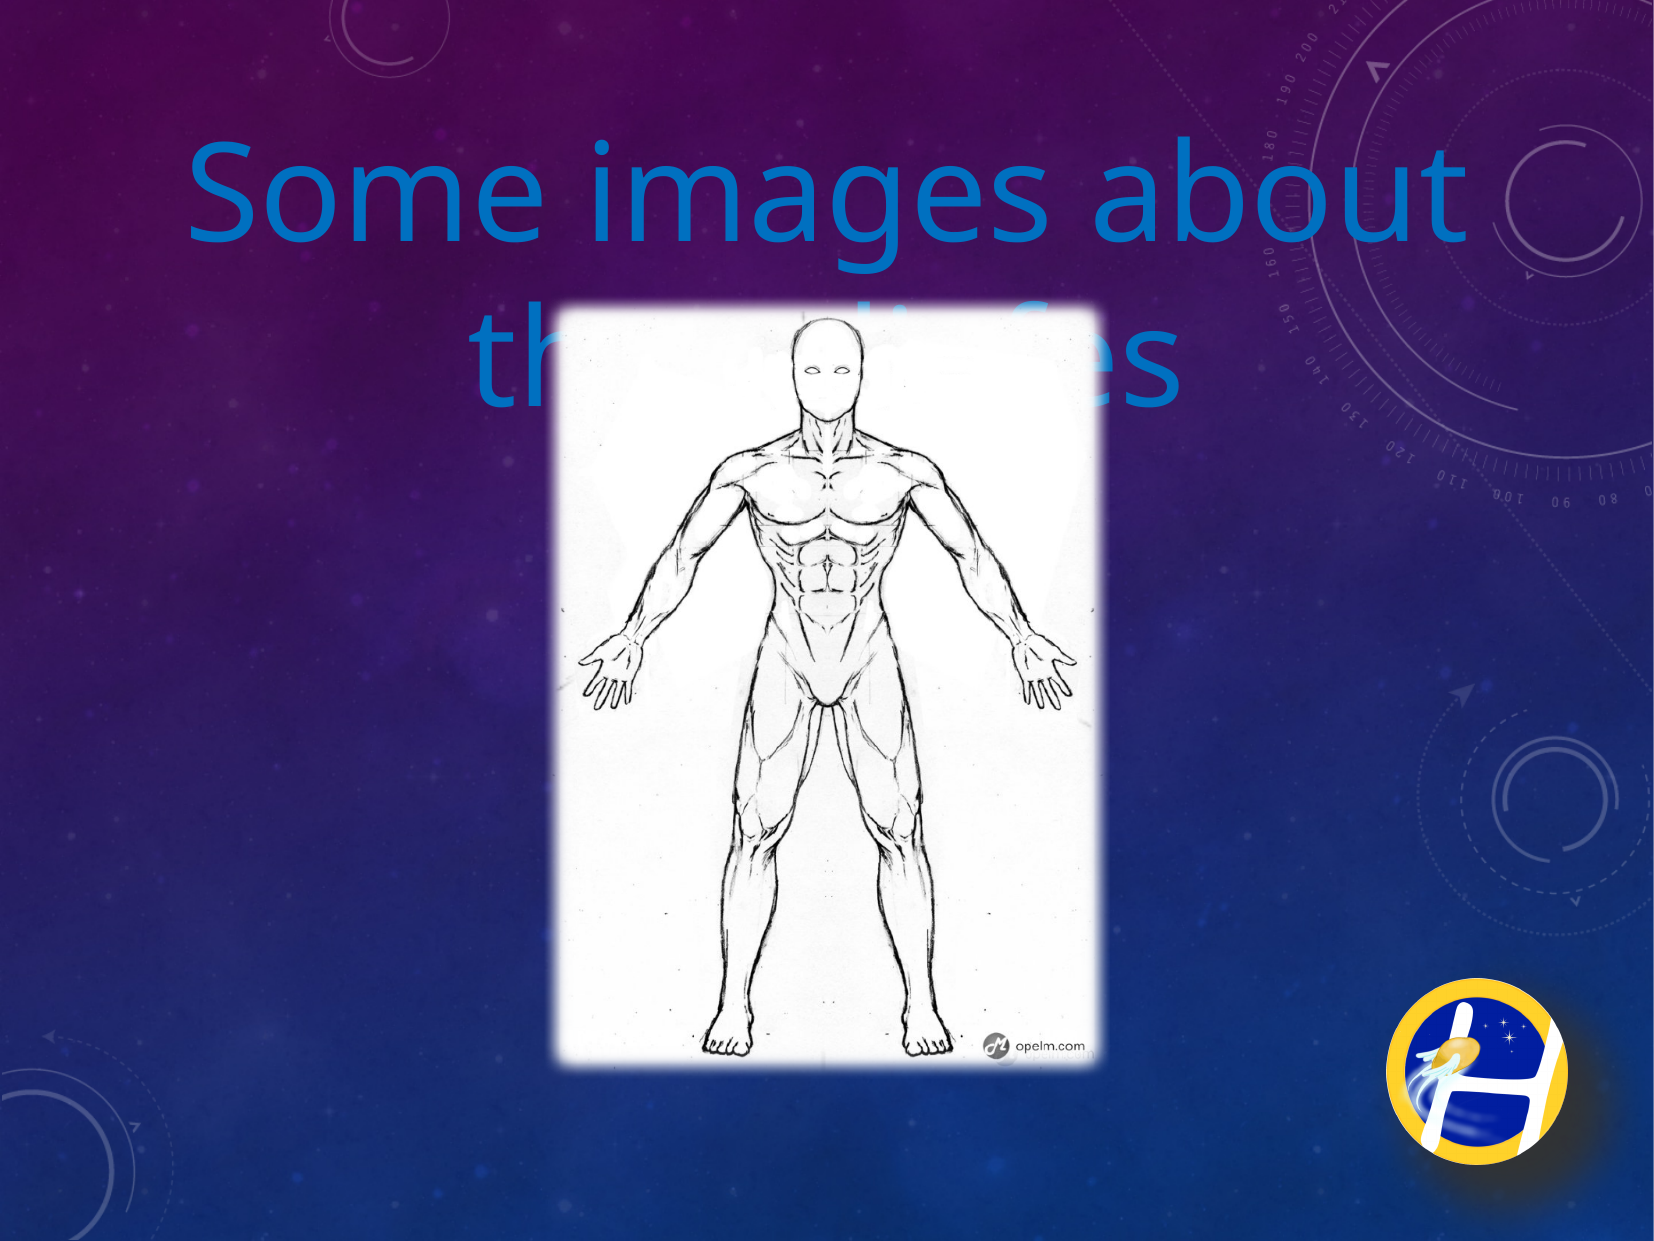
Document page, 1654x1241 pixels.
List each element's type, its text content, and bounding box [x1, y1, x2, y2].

text_box Some images about the reliefes [63, 96, 1590, 442]
picture [0, 0, 1654, 1241]
